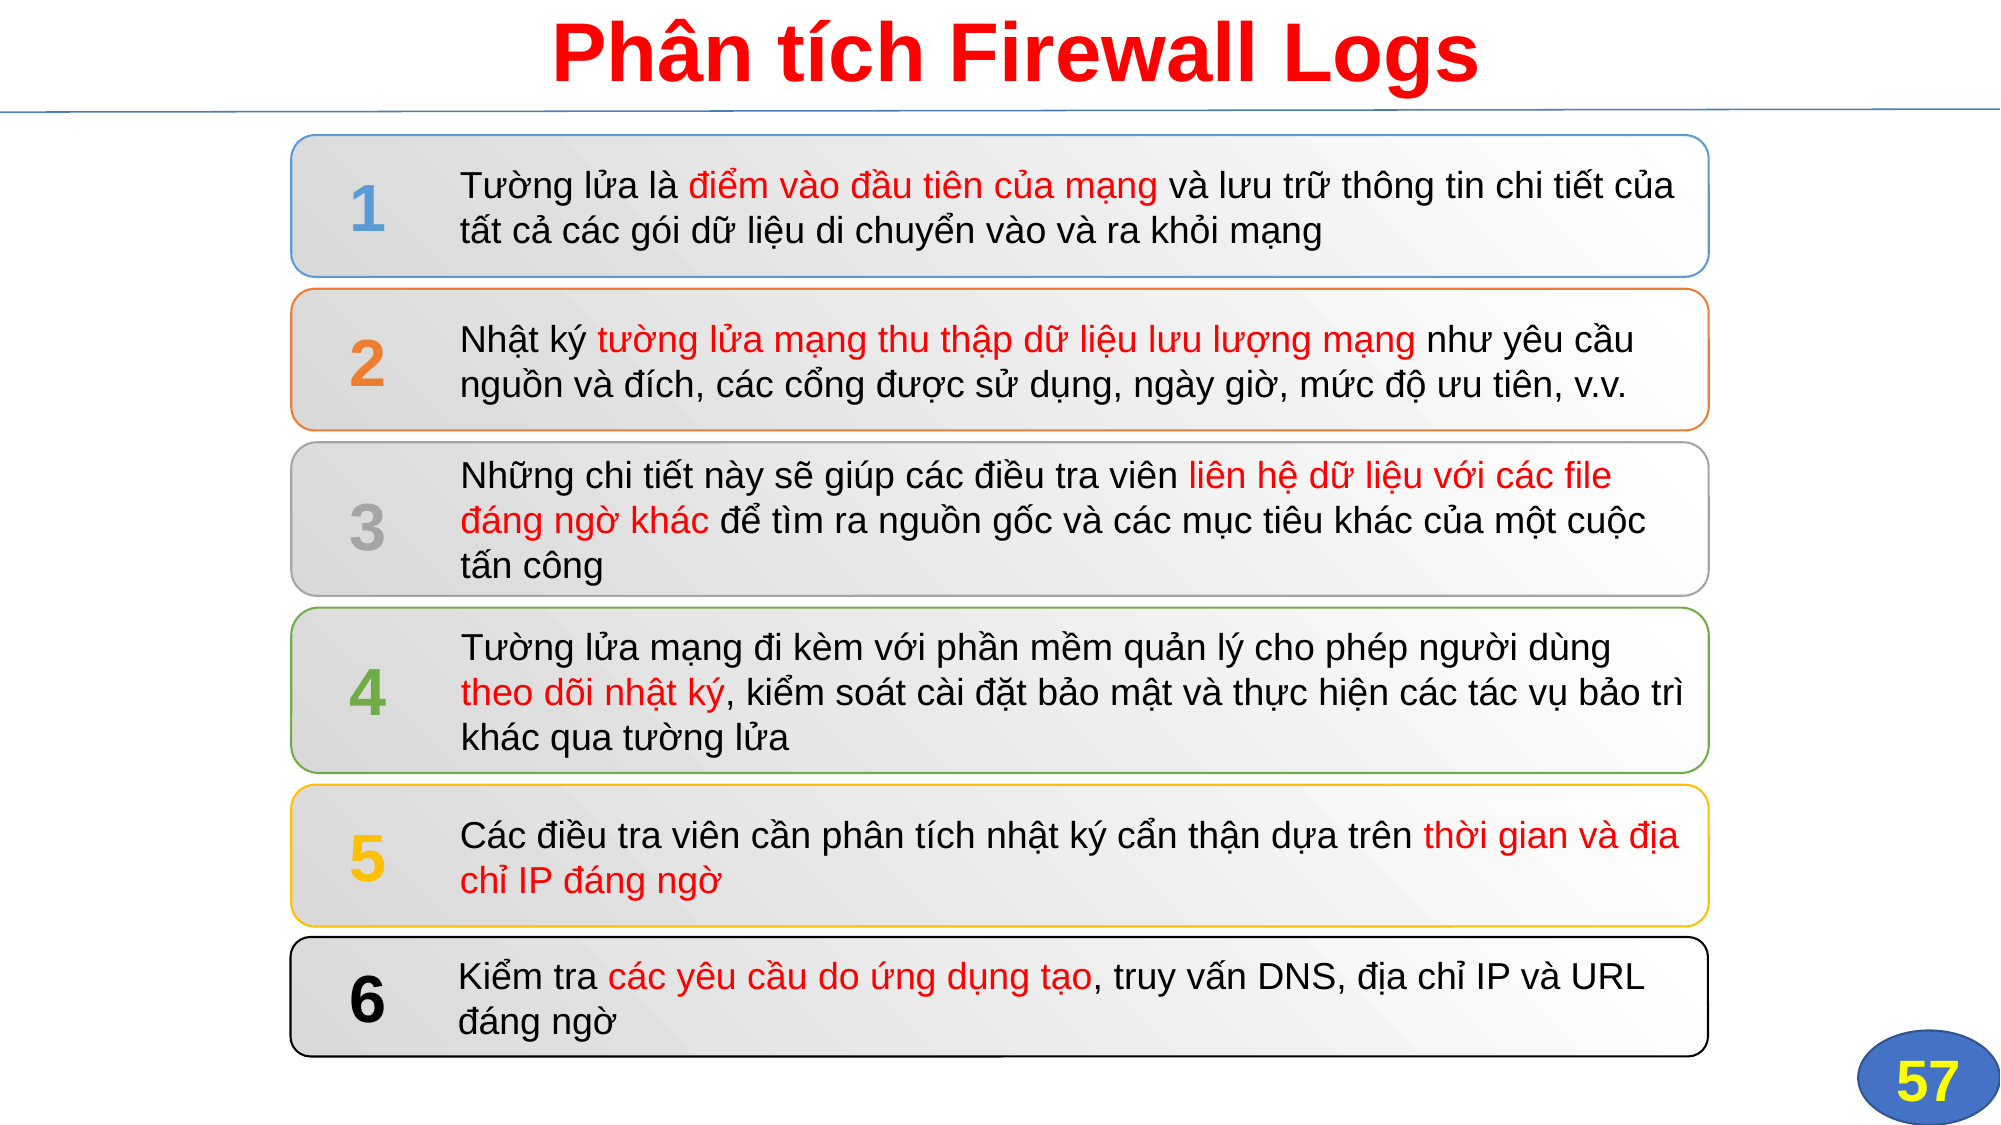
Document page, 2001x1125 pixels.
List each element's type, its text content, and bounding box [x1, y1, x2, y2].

text_box Những chi tiết này sẽ giúp các điều tra viên liên hệ dữ liệu với các file đáng ngờ khác để tìm ra nguồn gốc và các mục tiêu khác của một cuộc tấn công [290, 441, 1710, 597]
text_box 57 [1857, 1029, 2000, 1125]
text_box Tường lửa mạng đi kèm với phần mềm quản lý cho phép người dùng theo dõi nhật ký, kiểm soát cài đặt bảo mật và thực hiện các tác vụ bảo trì khác qua tường lửa [290, 606, 1710, 775]
text_box 6 [326, 948, 410, 1044]
text_box Nhật ký tường lửa mạng thu thập dữ liệu lưu lượng mạng như yêu cầu nguồn và đích, các cổng được sử dụng, ngày giờ, mức độ ưu tiên, v.v. [290, 287, 1710, 432]
text_box 3 [326, 476, 410, 571]
text_box 2 [326, 312, 410, 408]
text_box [0, 109, 2000, 113]
title Phân tích Firewall Logs [341, 0, 1692, 109]
text_box 4 [326, 641, 410, 737]
text_box 5 [326, 806, 410, 902]
text_box Tường lửa là điểm vào đầu tiên của mạng và lưu trữ thông tin chi tiết của tất cả các gói dữ liệu di chuyển vào và ra khỏi mạng [290, 134, 1710, 278]
text_box Kiểm tra các yêu cầu do ứng dụng tạo, truy vấn DNS, địa chỉ IP và URL đáng ngờ [289, 935, 1710, 1058]
text_box 1 [326, 157, 410, 252]
text_box Các điều tra viên cần phân tích nhật ký cẩn thận dựa trên thời gian và địa chỉ IP đáng ngờ [290, 783, 1710, 928]
